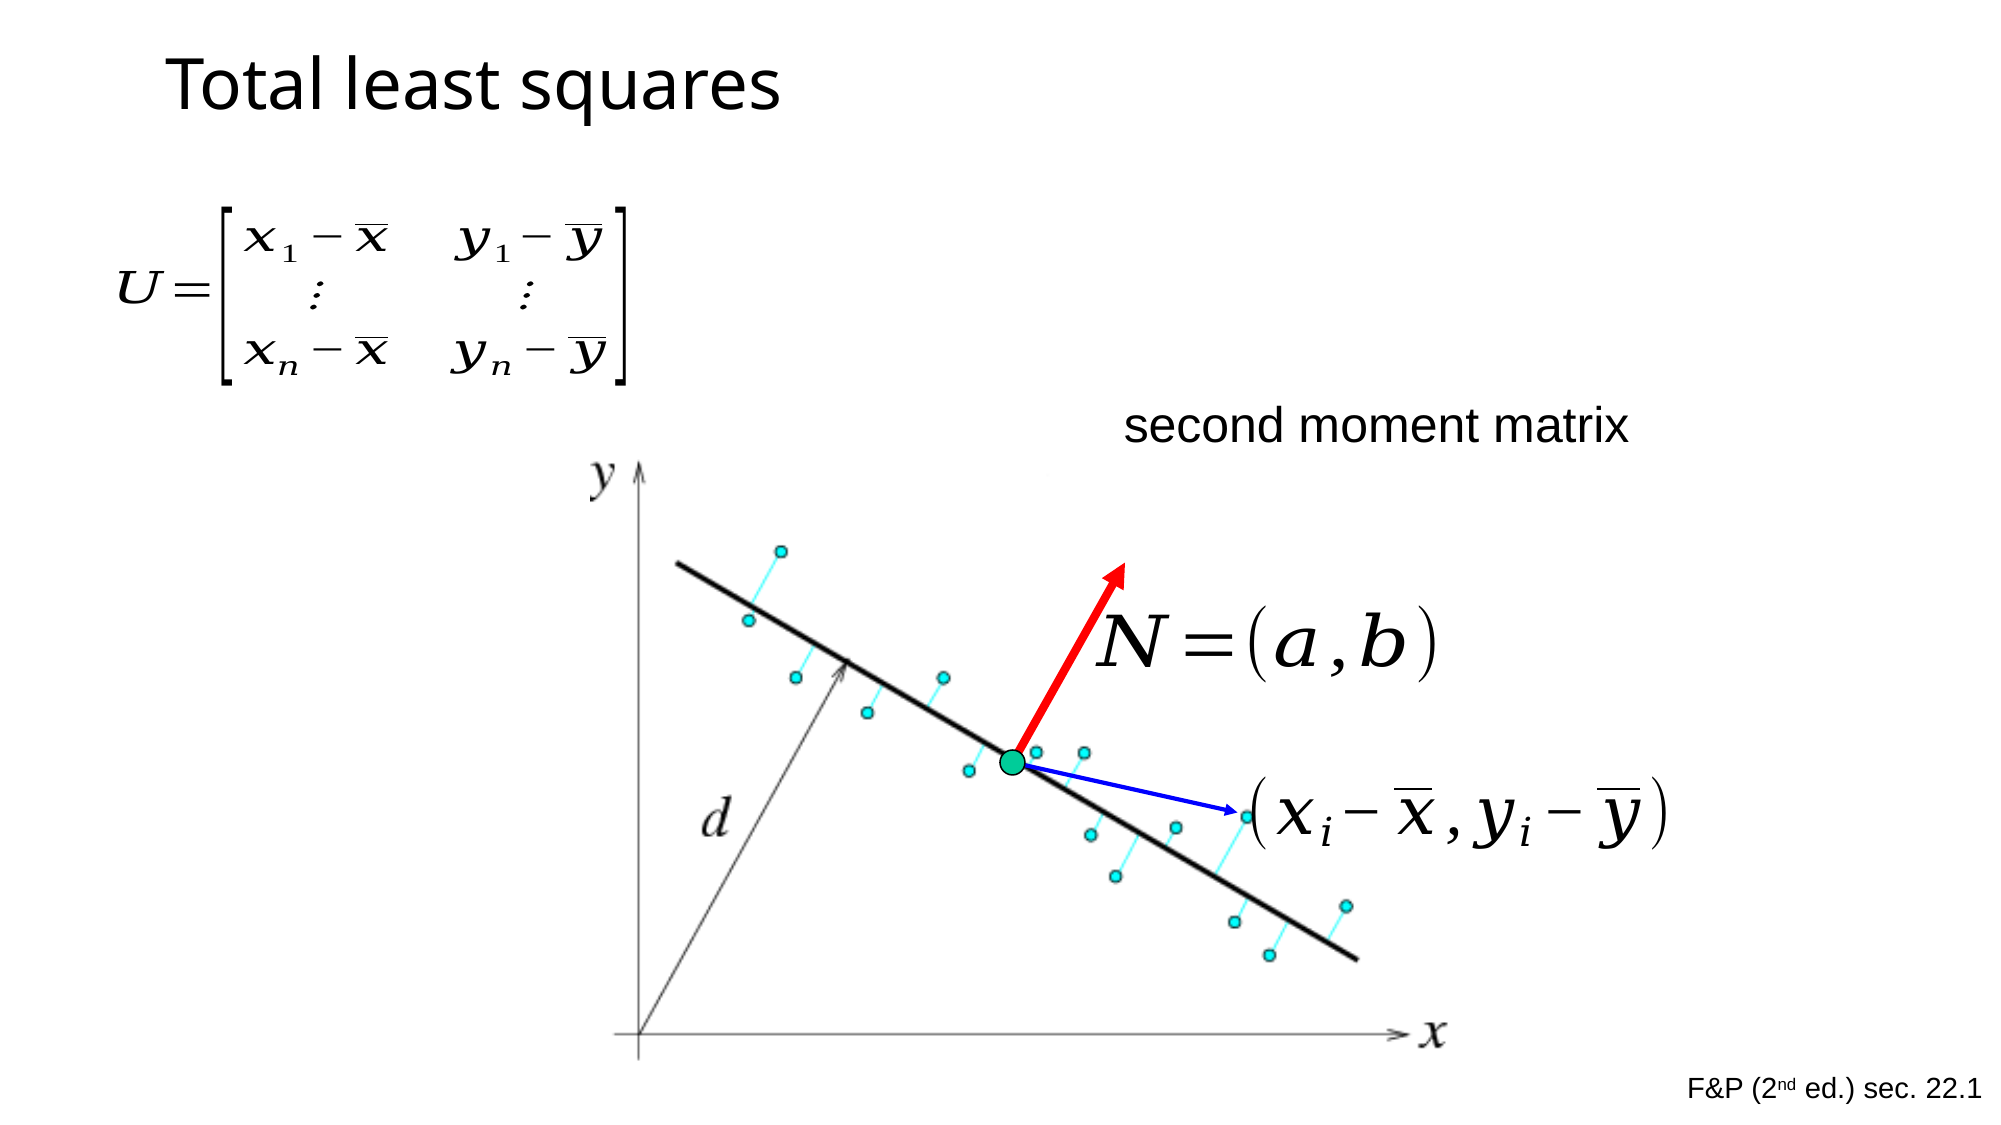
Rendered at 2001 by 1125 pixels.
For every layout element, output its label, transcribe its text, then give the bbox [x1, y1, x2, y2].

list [589, 456, 1451, 1063]
text_box F&P (2nd ed.) sec. 22.1 [1672, 1062, 1998, 1113]
title Total least squares [149, 12, 1851, 151]
text_box second moment matrix [1109, 385, 1645, 460]
